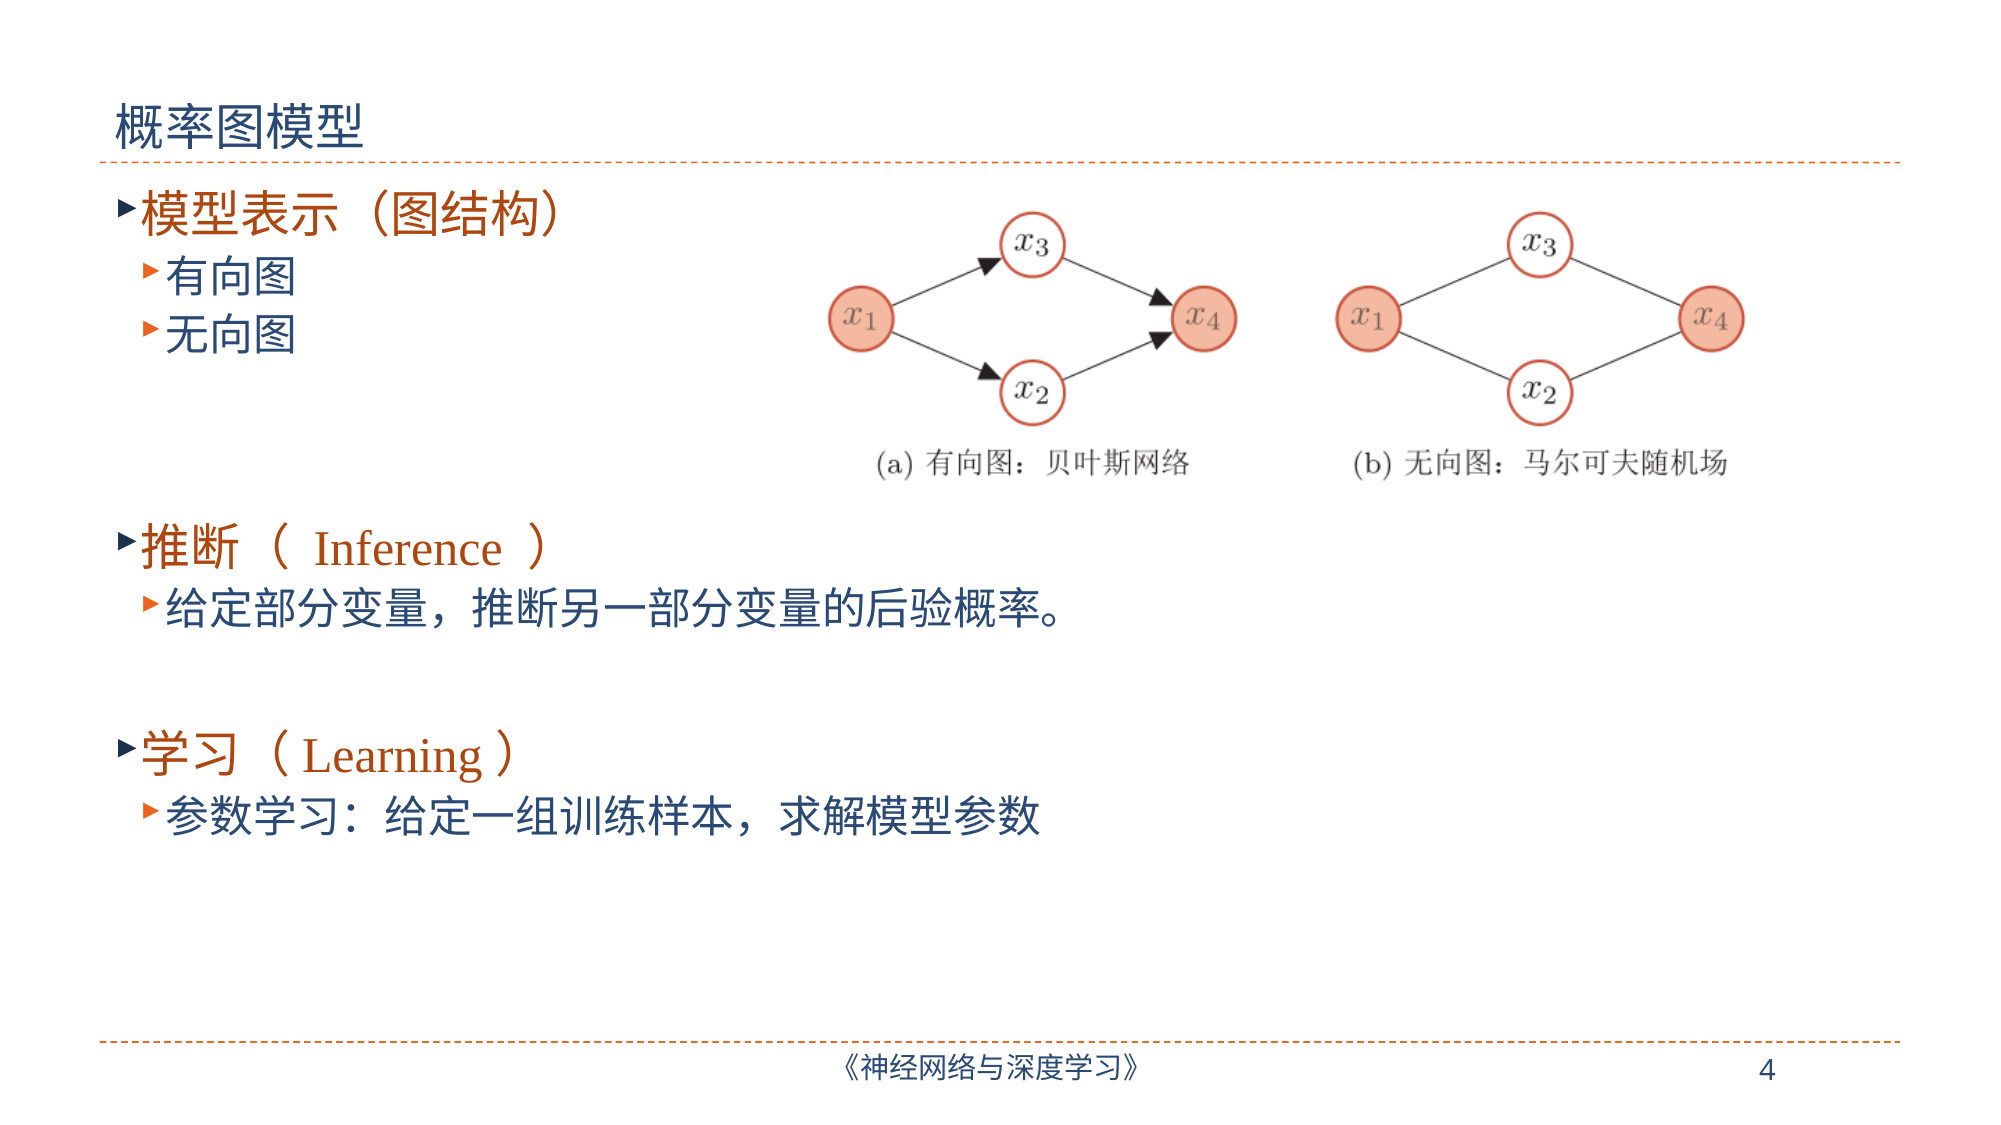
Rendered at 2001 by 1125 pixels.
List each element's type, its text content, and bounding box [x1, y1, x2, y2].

title 概率图模型 [99, 24, 1900, 164]
picture [812, 169, 1787, 503]
list 模型表示（图结构） 有向图 无向图 推断（ Inference ） 给定部分变量，推断另一部分变量的后验概率。 学习（Learning） 参数学习：给定一组训练样本，求解模型参数 [99, 174, 1900, 1006]
